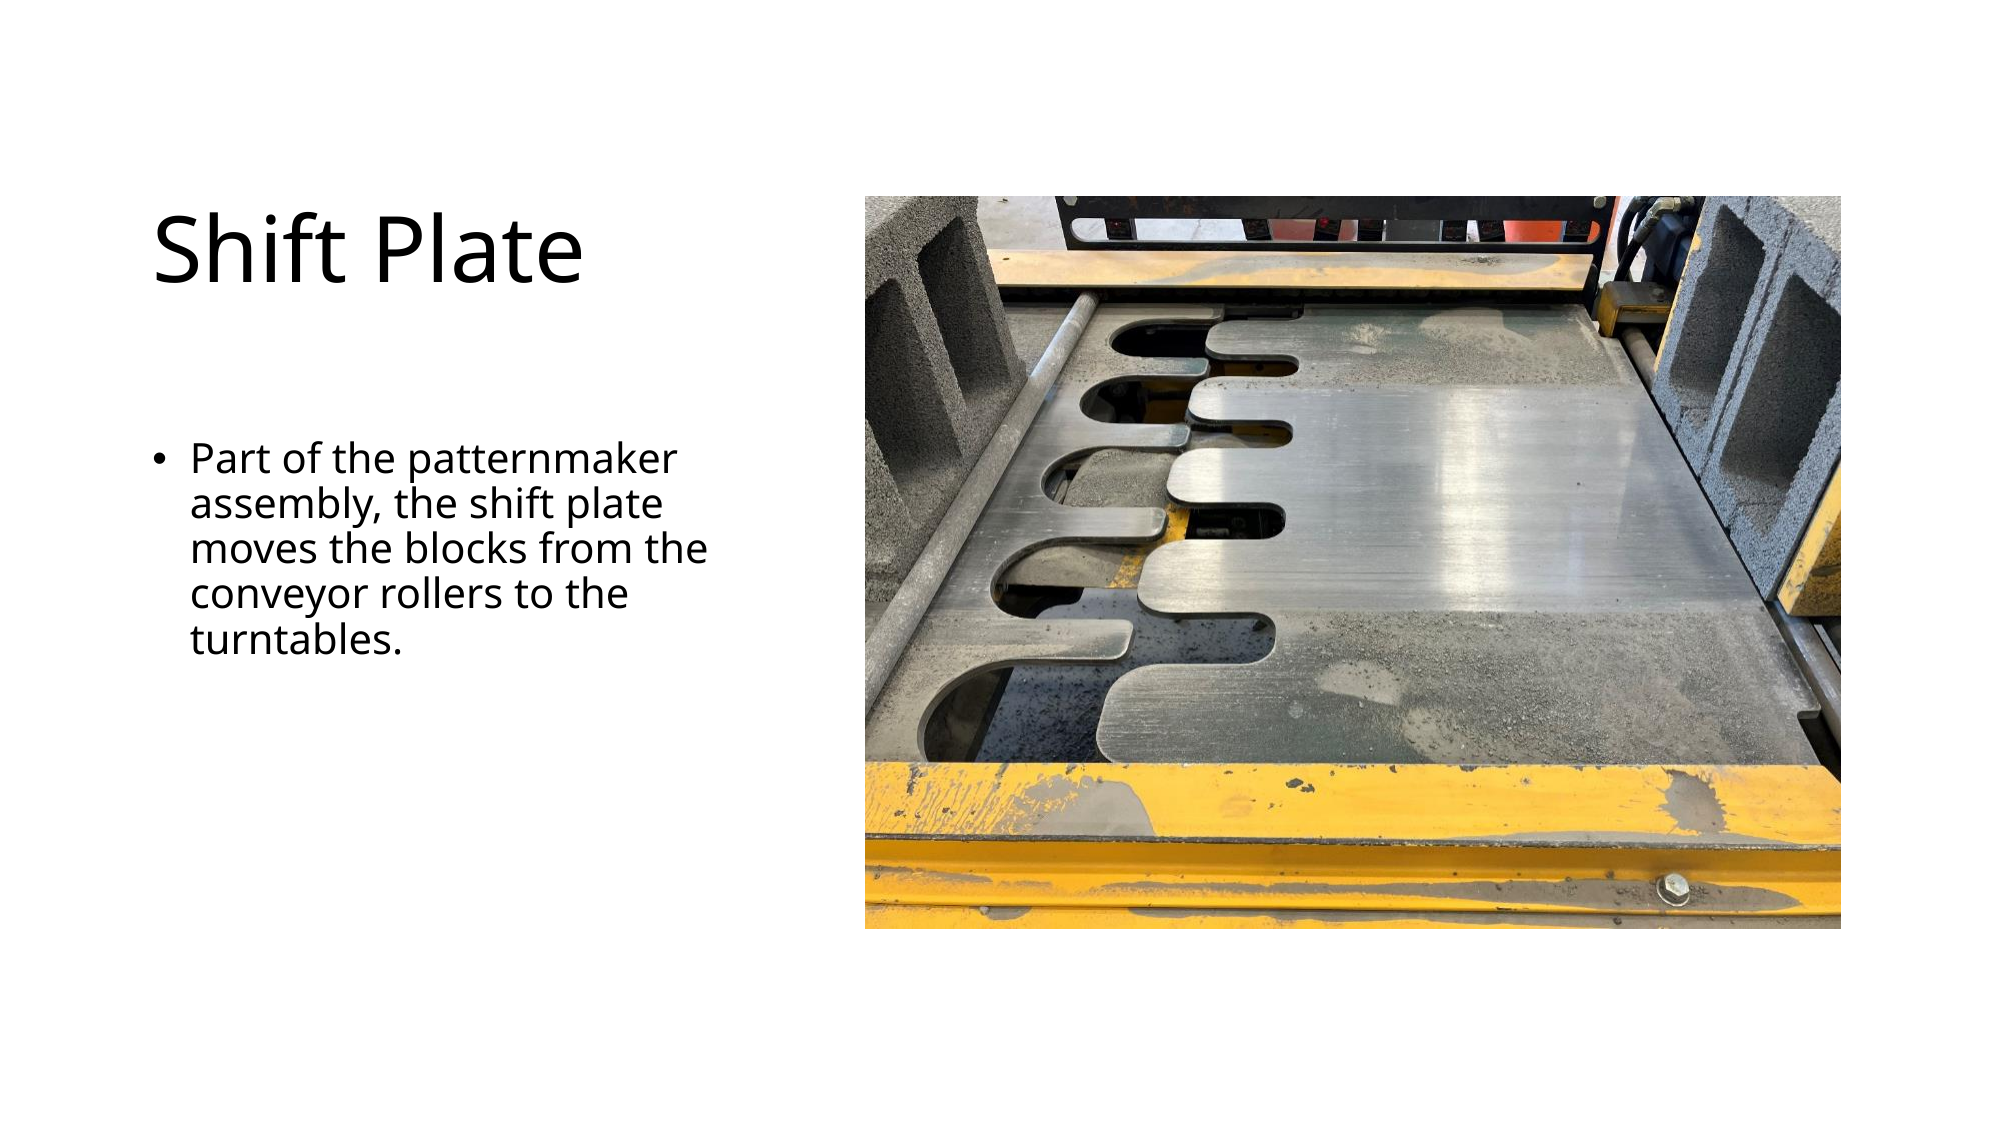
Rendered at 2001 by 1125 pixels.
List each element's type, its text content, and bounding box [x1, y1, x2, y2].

title Shift Plate [137, 105, 776, 401]
list Part of the patternmaker assembly, the shift plate moves the blocks from the conveyor rollers to the turntables. [137, 430, 776, 1014]
picture [864, 196, 1841, 929]
